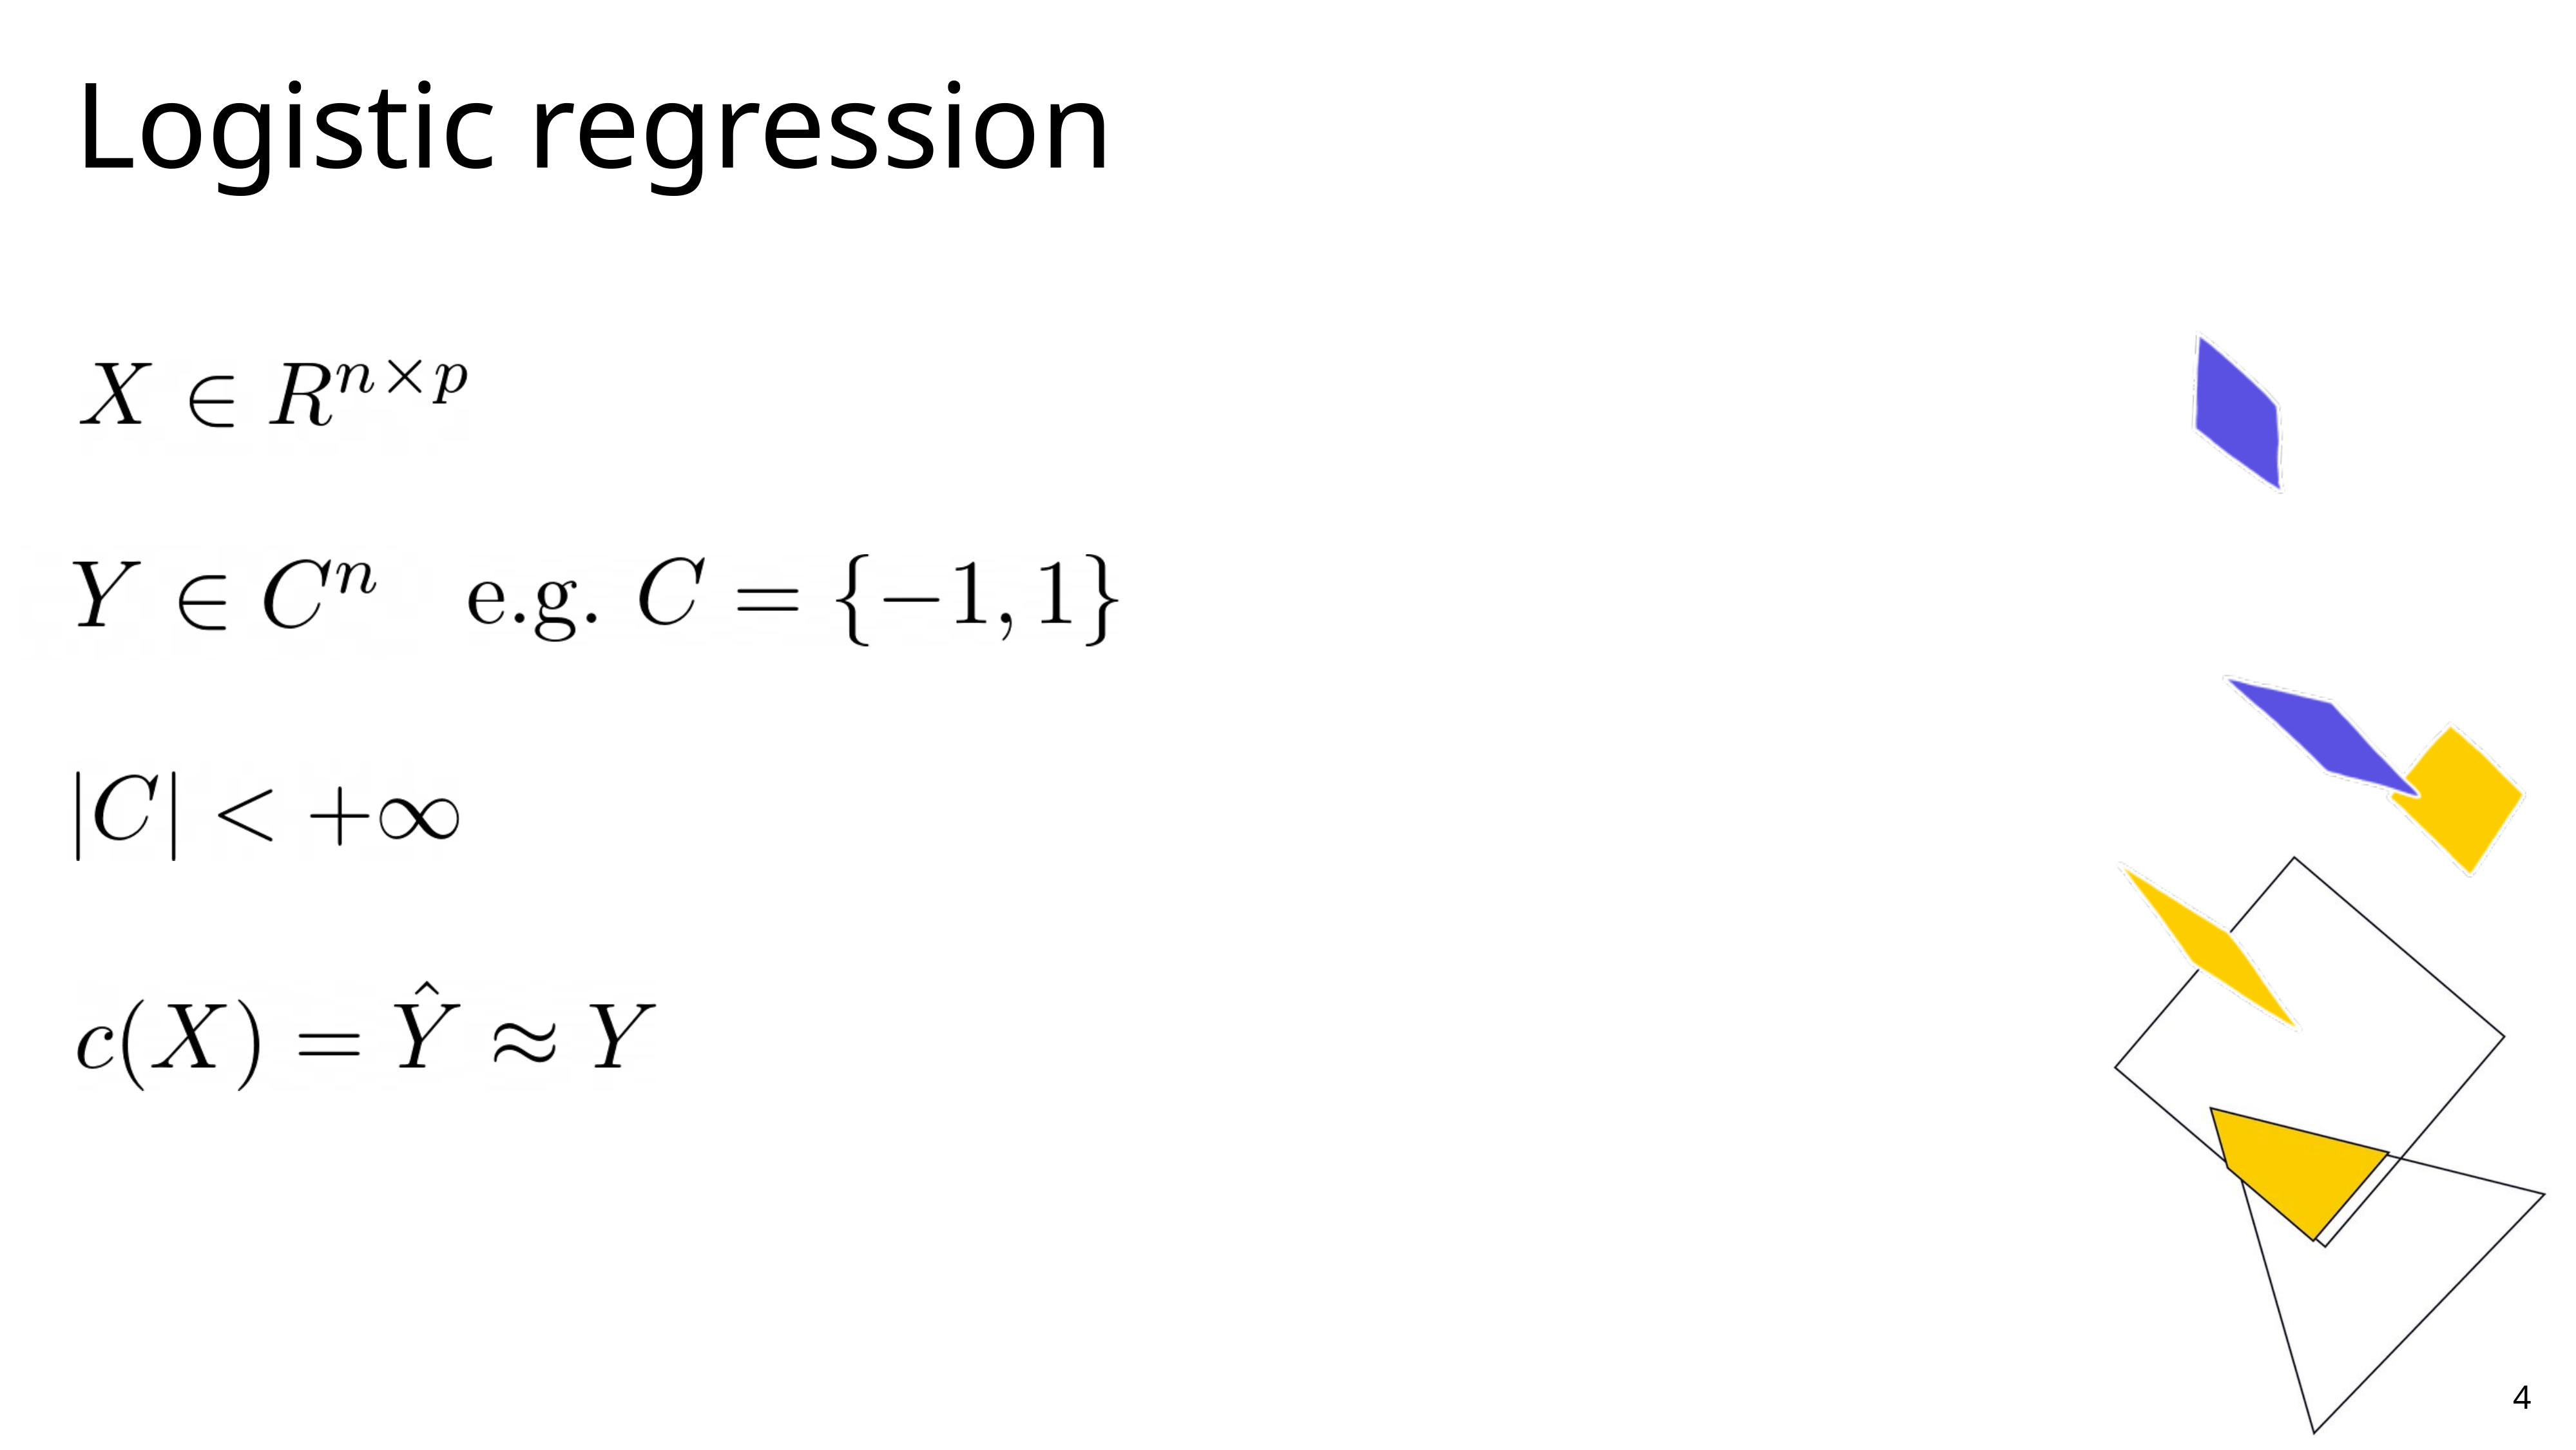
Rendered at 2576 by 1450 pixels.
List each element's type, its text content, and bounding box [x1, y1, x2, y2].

picture [1894, 192, 2576, 1438]
picture [67, 759, 482, 870]
picture [18, 545, 434, 661]
picture [77, 980, 658, 1092]
picture [79, 358, 470, 456]
picture [468, 554, 1119, 646]
text_box Logistic regression [64, 66, 2481, 242]
